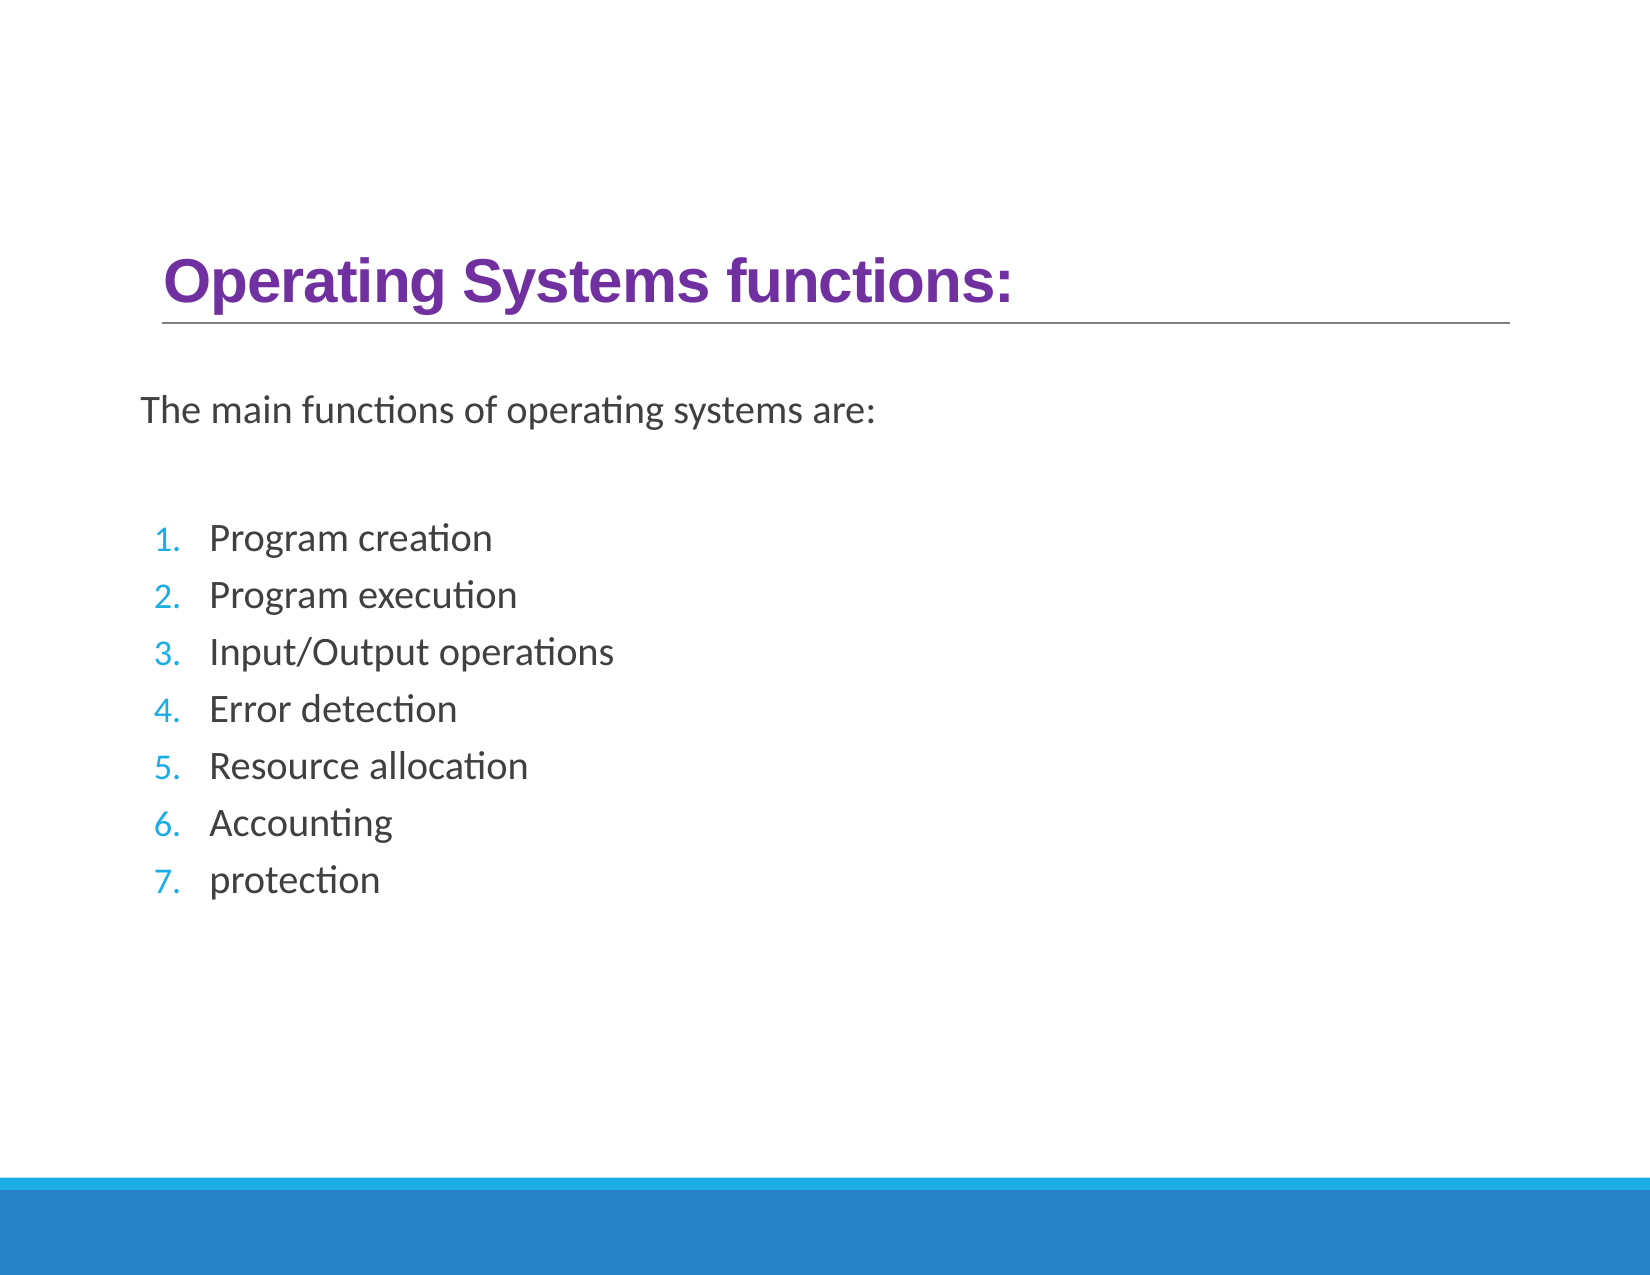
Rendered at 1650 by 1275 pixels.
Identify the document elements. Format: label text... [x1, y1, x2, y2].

title Operating Systems functions: [148, 53, 1510, 323]
list The main functions of operating systems are: Program creation Program execution Input/Output operations Error detection Resource allocation Accounting protection [64, 380, 1497, 914]
